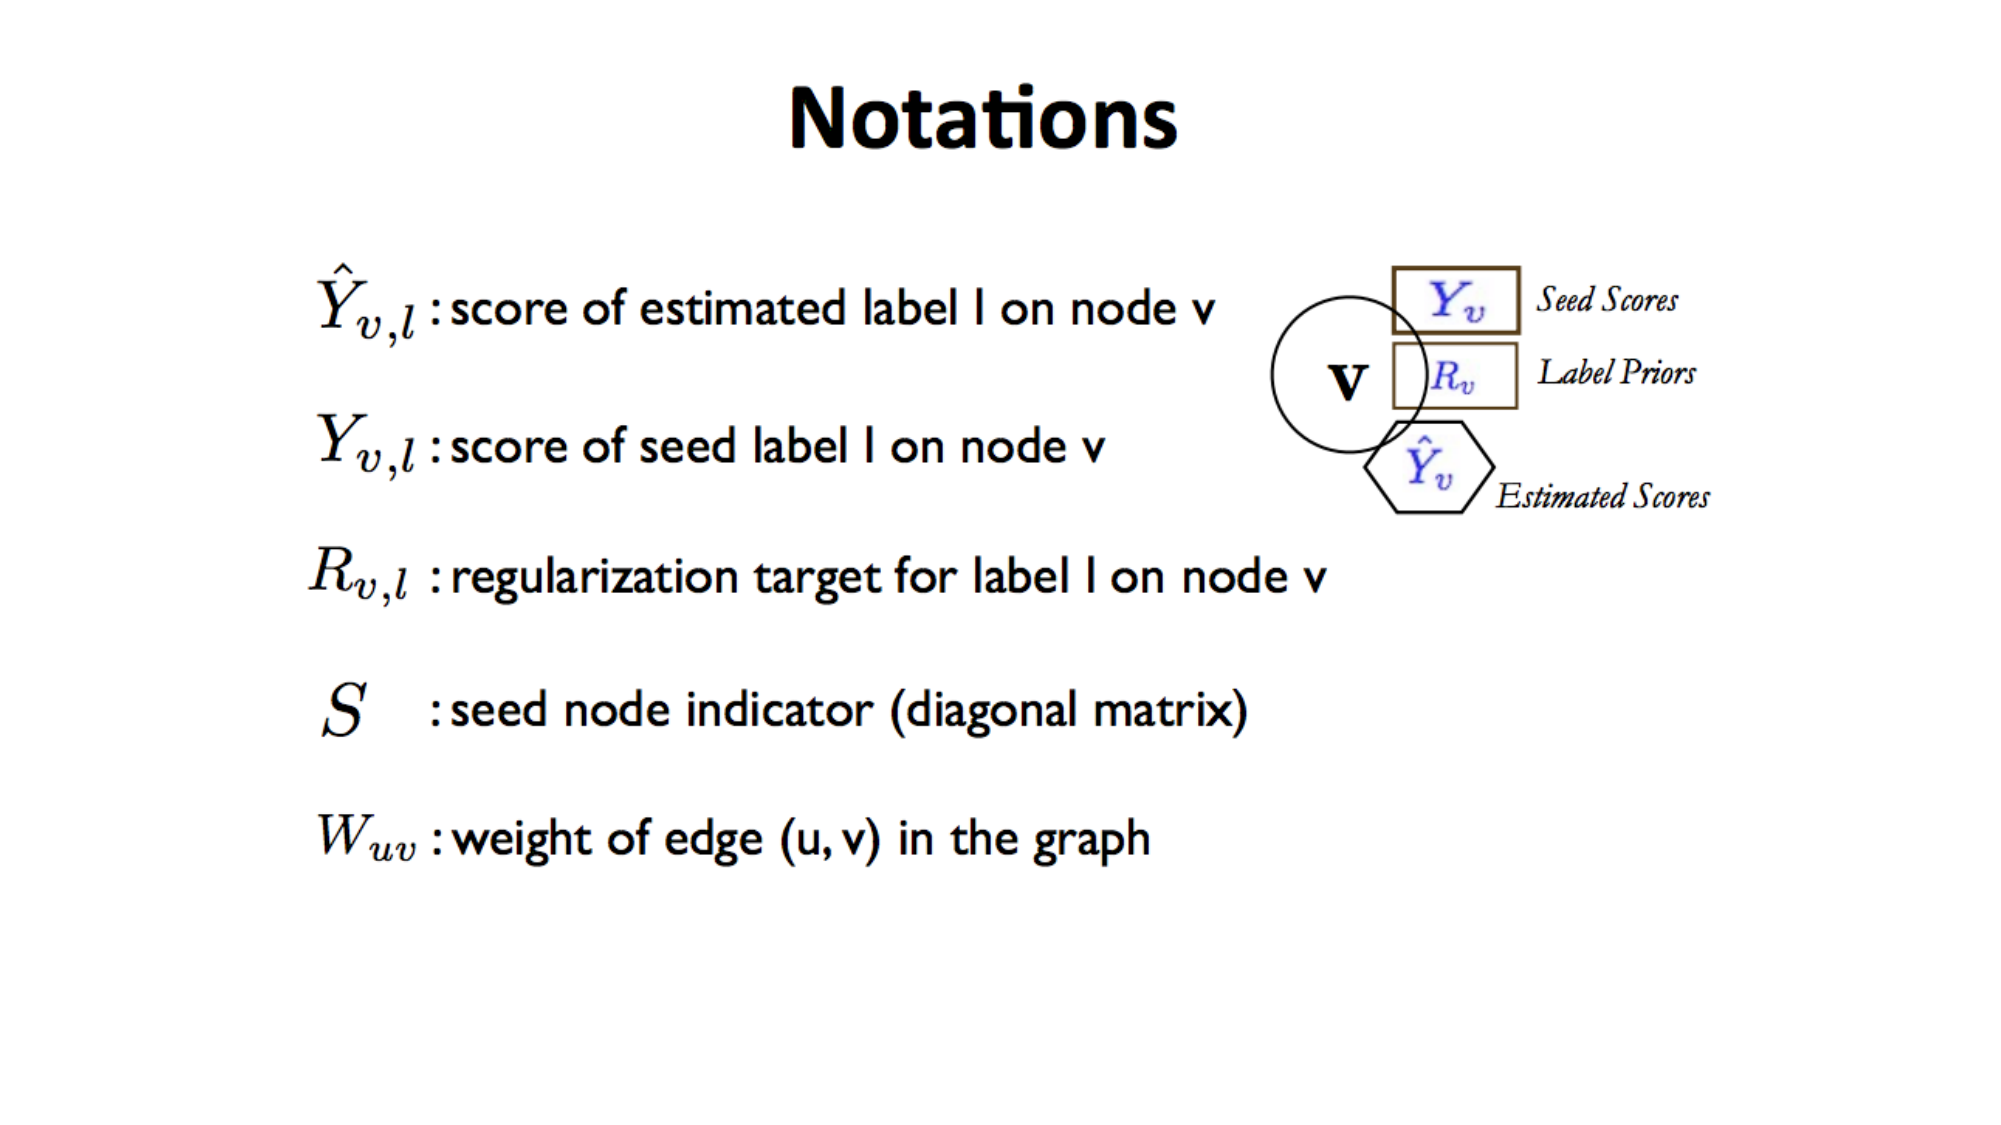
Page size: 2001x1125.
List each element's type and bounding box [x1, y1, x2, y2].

picture [249, 18, 1750, 1078]
